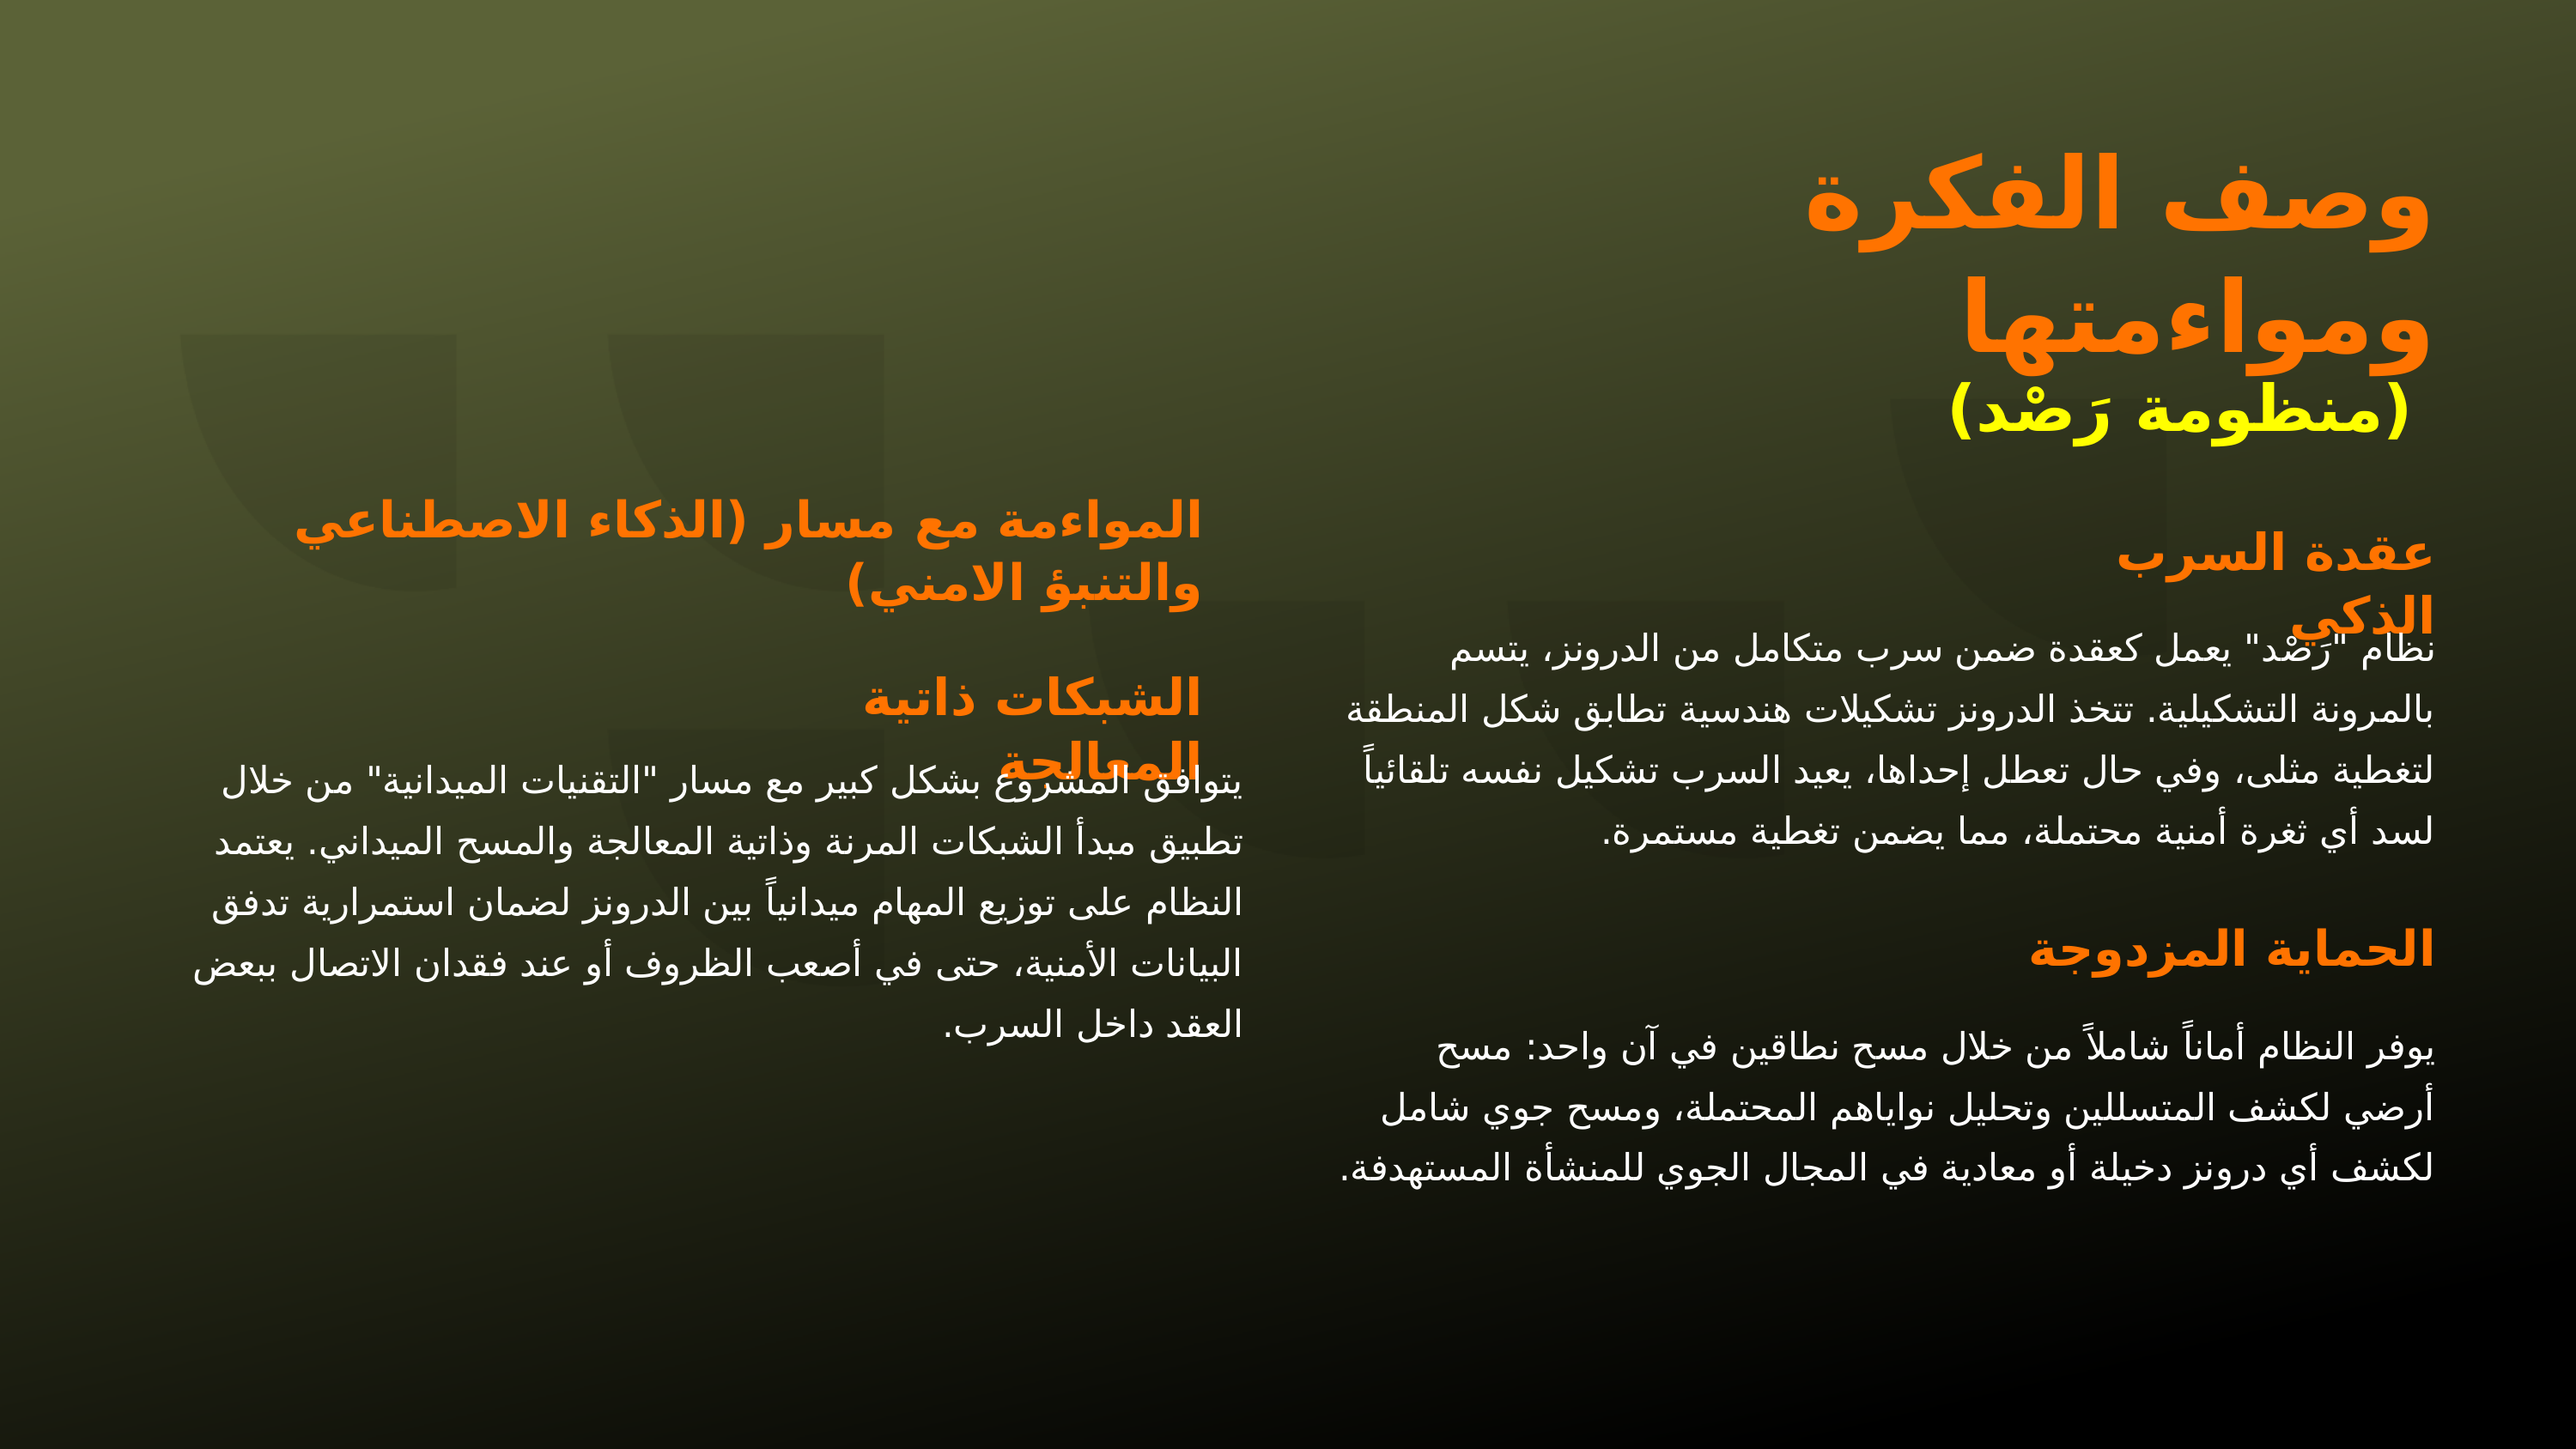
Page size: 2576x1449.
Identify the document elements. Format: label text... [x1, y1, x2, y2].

text_box وصف الفكرة ومواءمتها [1436, 124, 2437, 373]
text_box [0, 0, 2576, 1449]
text_box يتوافق المشروع بشكل كبير مع مسار "التقنيات الميدانية" من خلال تطبيق مبدأ الشبكات المرنة وذاتية المعالجة والمسح الميداني. يعتمد النظام على توزيع المهام ميدانياً بين الدرونز لضمان استمرارية تدفق البيانات الأمنية، حتى في أصعب الظروف أو عند فقدان الاتصال ببعض العقد داخل السرب. [144, 740, 1245, 1045]
text_box المواءمة مع مسار (الذكاء الاصطناعي والتنبؤ الامني) [161, 485, 1204, 611]
text_box الحماية المزدوجة [1936, 914, 2437, 977]
text_box عقدة السرب الذكي [2025, 517, 2437, 608]
text_box (منظومة رَصْد) [1814, 370, 2414, 445]
text_box الشبكات ذاتية المعالجة [694, 662, 1204, 740]
text_box نظام "رَصْد" يعمل كعقدة ضمن سرب متكامل من الدرونز، يتسم بالمرونة التشكيلية. تتخذ الدرونز تشكيلات هندسية تطابق شكل المنطقة لتغطية مثلى، وفي حال تعطل إحداها، يعيد السرب تشكيل نفسه تلقائياً لسد أي ثغرة أمنية محتملة، مما يضمن تغطية مستمرة. [1336, 608, 2437, 852]
text_box يوفر النظام أماناً شاملاً من خلال مسح نطاقين في آن واحد: مسح أرضي لكشف المتسللين وتحليل نواياهم المحتملة، ومسح جوي شامل لكشف أي درونز دخيلة أو معادية في المجال الجوي للمنشأة المستهدفة. [1336, 1006, 2437, 1189]
